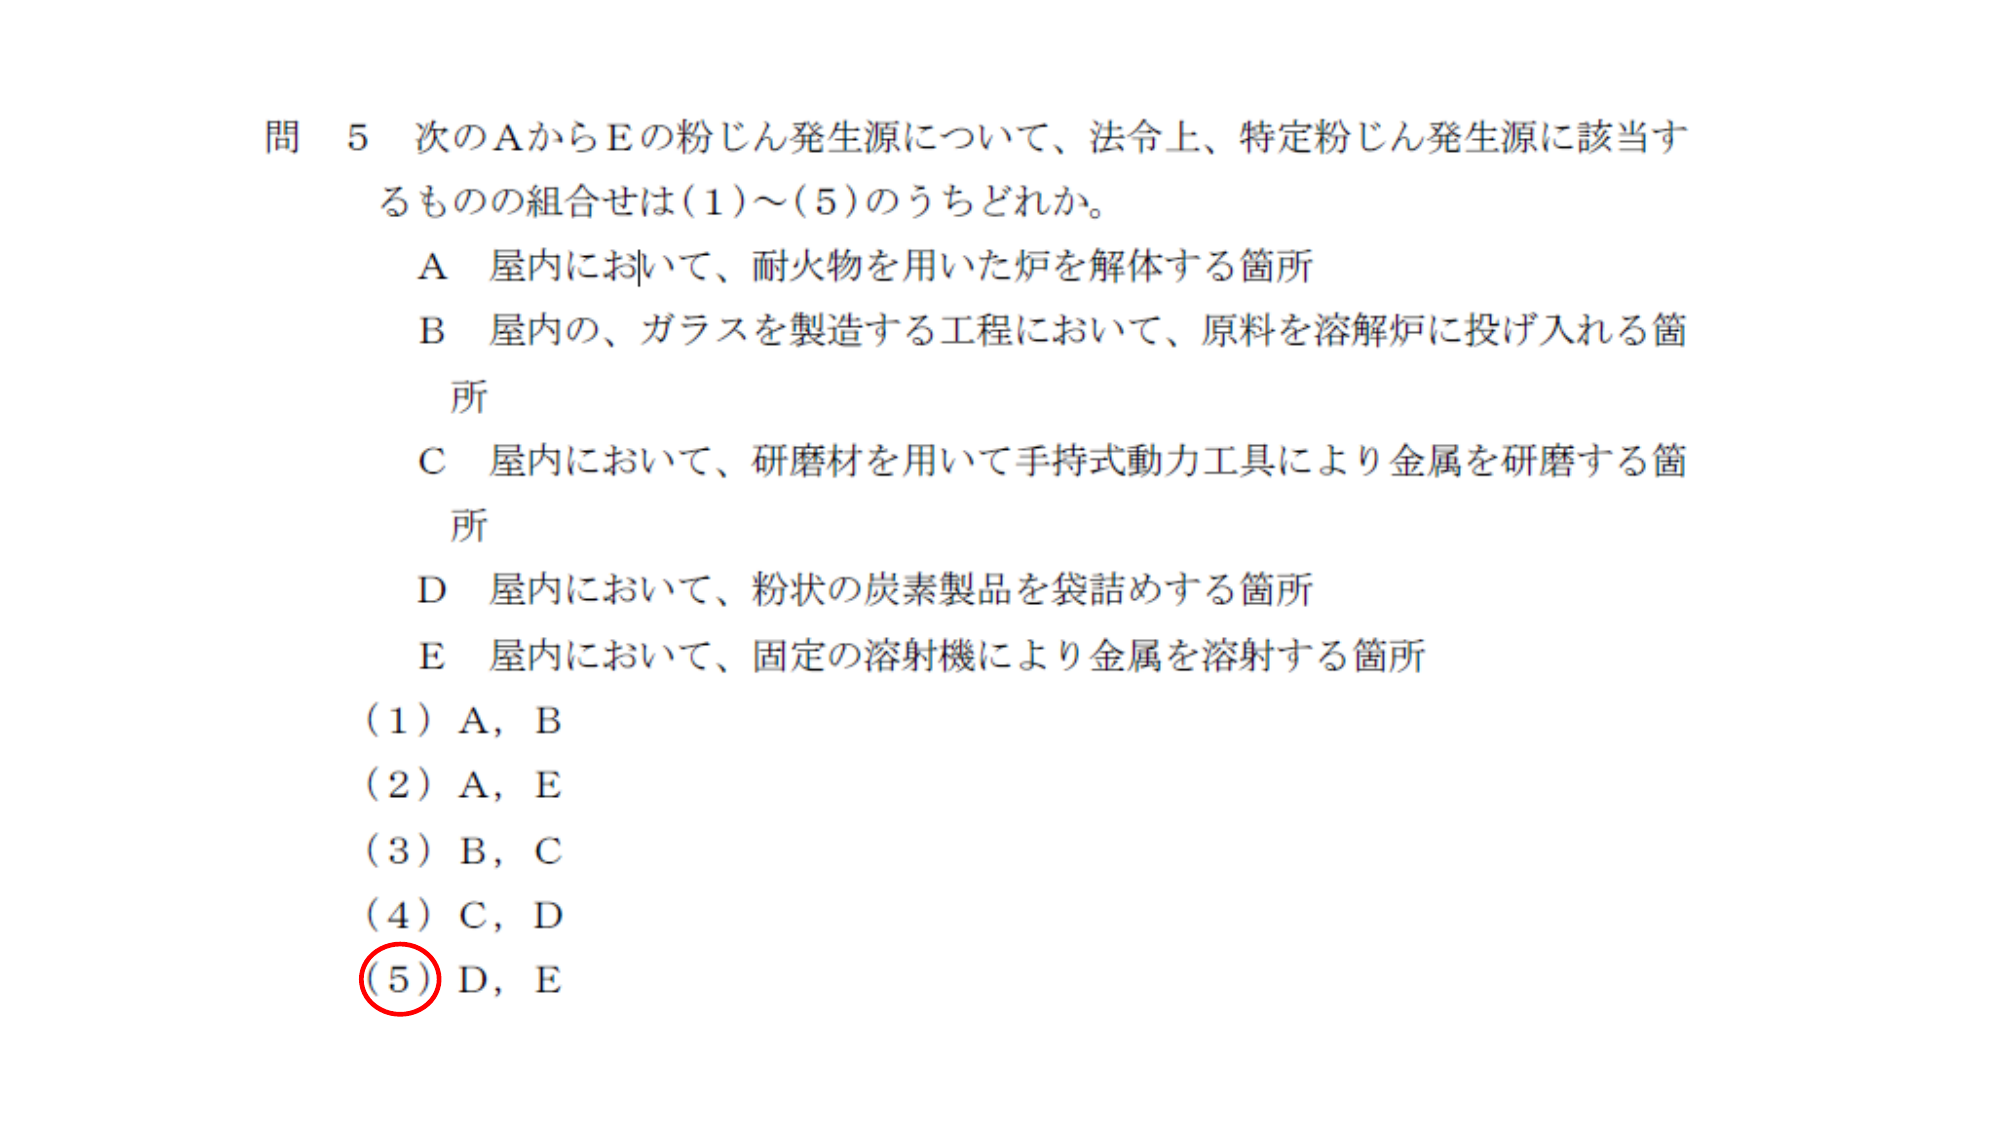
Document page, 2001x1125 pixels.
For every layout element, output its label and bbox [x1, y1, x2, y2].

picture [245, 102, 1755, 1022]
